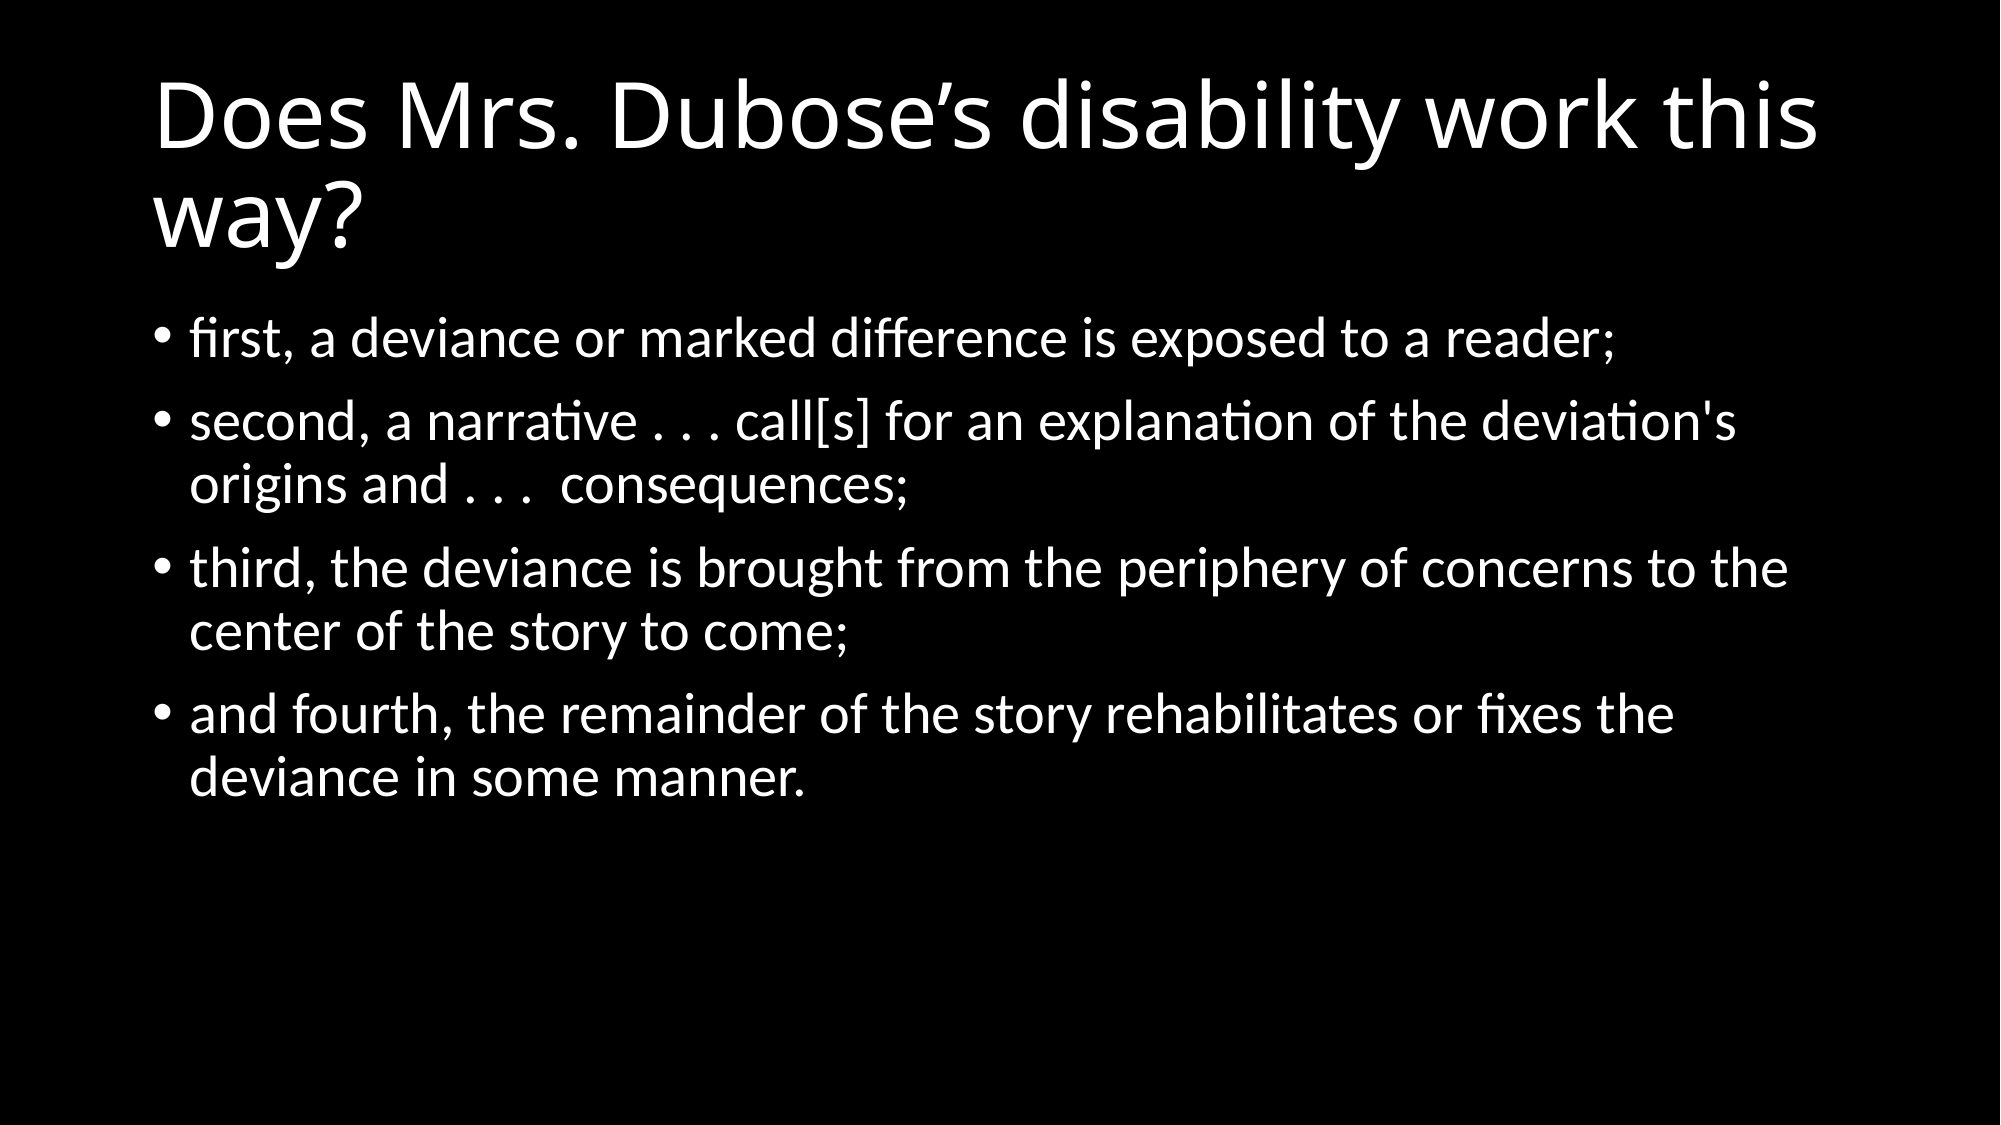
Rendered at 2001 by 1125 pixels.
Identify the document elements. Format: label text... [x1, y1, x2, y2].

title Does Mrs. Dubose’s disability work this way? [137, 59, 1863, 278]
list first, a deviance or marked difference is exposed to a reader; second, a narrative . . . call[s] for an explanation of the deviation's origins and . . . consequences; third, the deviance is brought from the periphery of concerns to the center of the story to come; and fourth, the remainder of the story rehabilitates or fixes the deviance in some manner. [137, 299, 1863, 1014]
